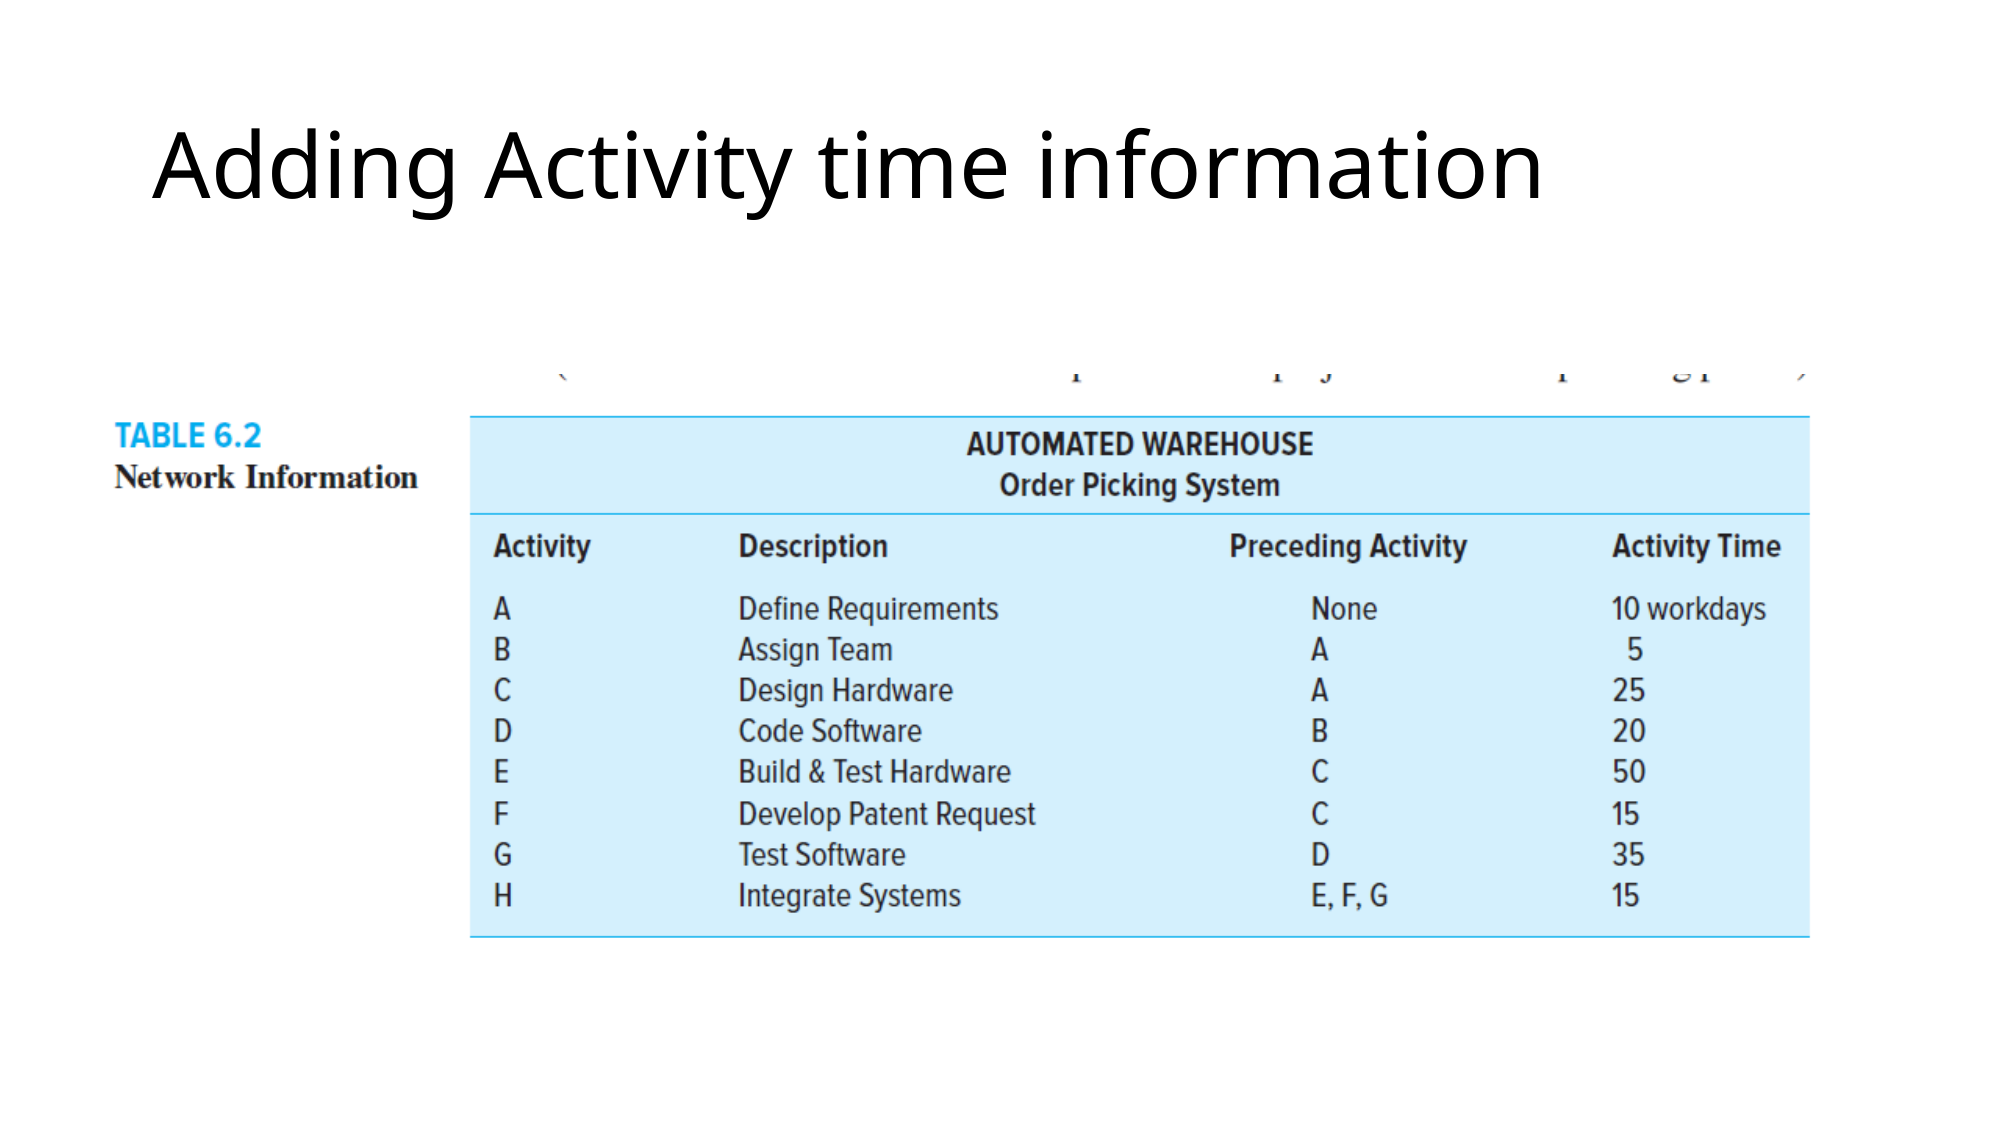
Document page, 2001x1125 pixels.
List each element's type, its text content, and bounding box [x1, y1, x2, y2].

title Adding Activity time information [137, 59, 1863, 278]
picture [67, 374, 1832, 974]
